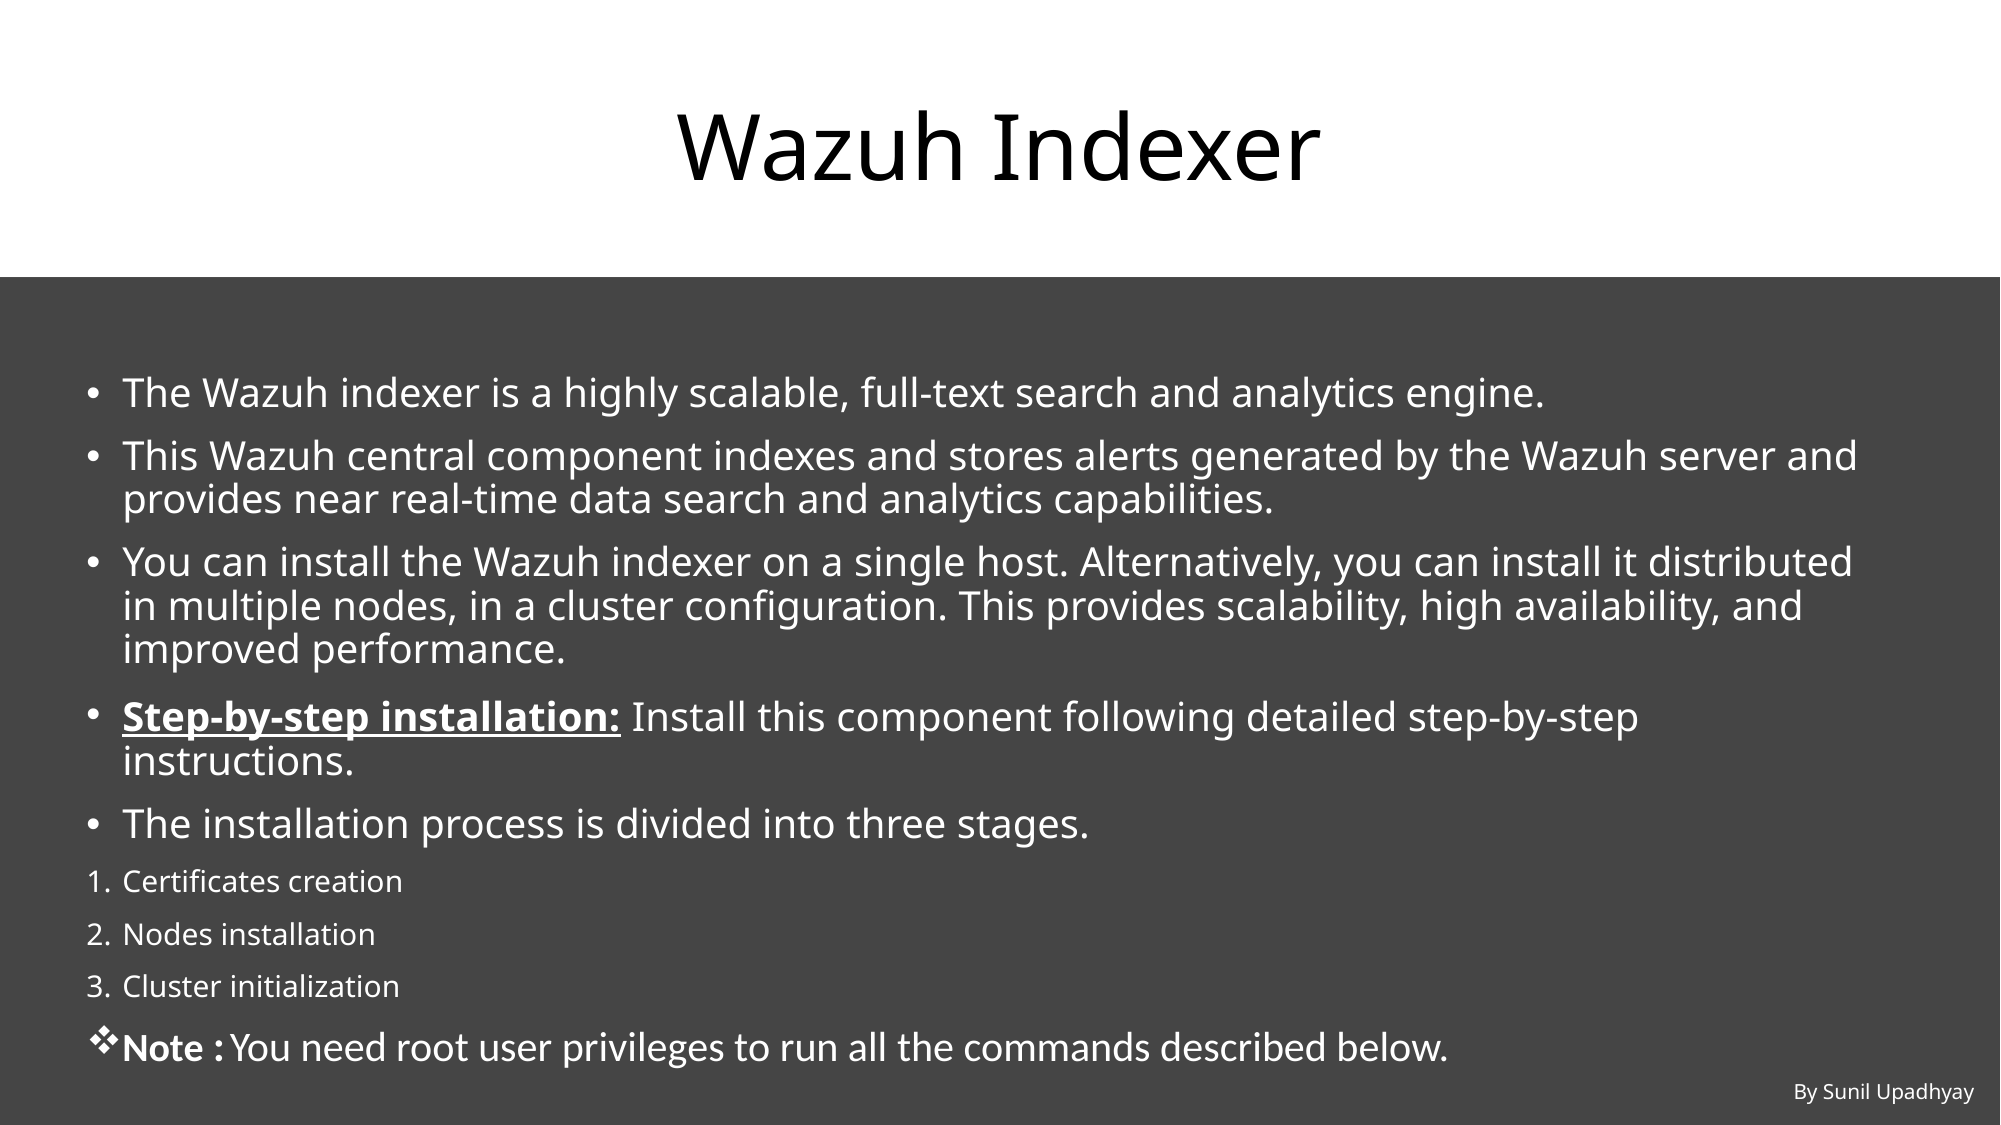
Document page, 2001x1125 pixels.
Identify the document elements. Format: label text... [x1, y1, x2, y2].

text_box [0, 0, 2000, 276]
title Wazuh Indexer [137, 60, 1863, 241]
list The Wazuh indexer is a highly scalable, full-text search and analytics engine. This Wazuh central component indexes and stores alerts generated by the Wazuh server and provides near real-time data search and analytics capabilities. You can install the Wazuh indexer on a single host. Alternatively, you can install it distributed in multiple nodes, in a cluster configuration. This provides scalability, high availability, and improved performance. Step-by-step installation: Install this component following detailed step-by-step instructions. The installation process is divided into three stages. Certificates creation Nodes installation Cluster initialization Note : You need root user privileges to run all the commands described below. [71, 365, 1879, 1125]
text_box [0, 276, 2000, 1125]
text_box By Sunil Upadhyay [1778, 1071, 2000, 1111]
